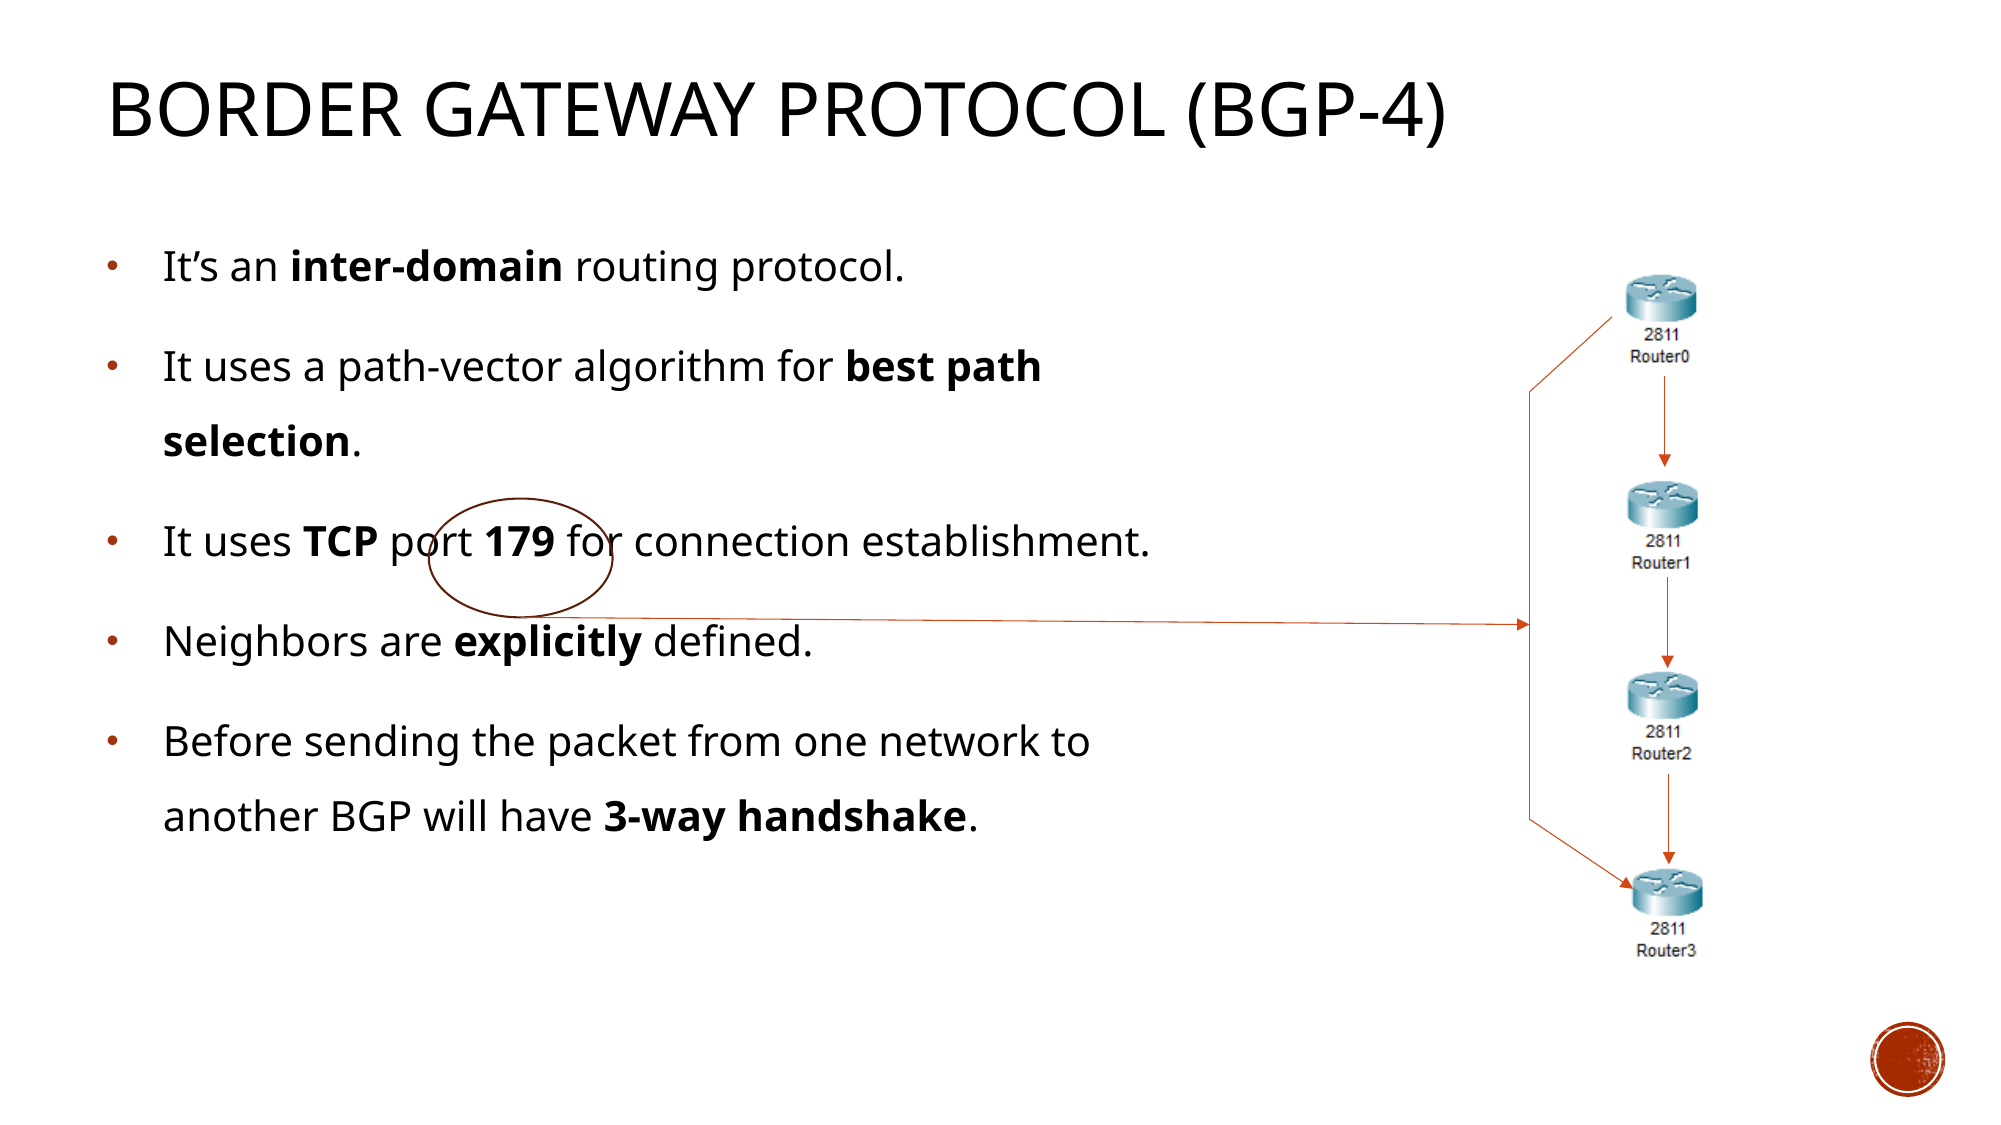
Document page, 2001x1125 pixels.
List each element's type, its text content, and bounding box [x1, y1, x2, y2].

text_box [1531, 239, 1766, 998]
list It’s an inter-domain routing protocol. It uses a path-vector algorithm for best path selection. It uses TCP port 179 for connection establishment. Neighbors are explicitly defined. Before sending the packet from one network to another BGP will have 3-way handshake. [91, 207, 1234, 1065]
title Border Gateway Protocol (BGP-4) [91, 36, 1856, 189]
text_box [427, 497, 1234, 625]
